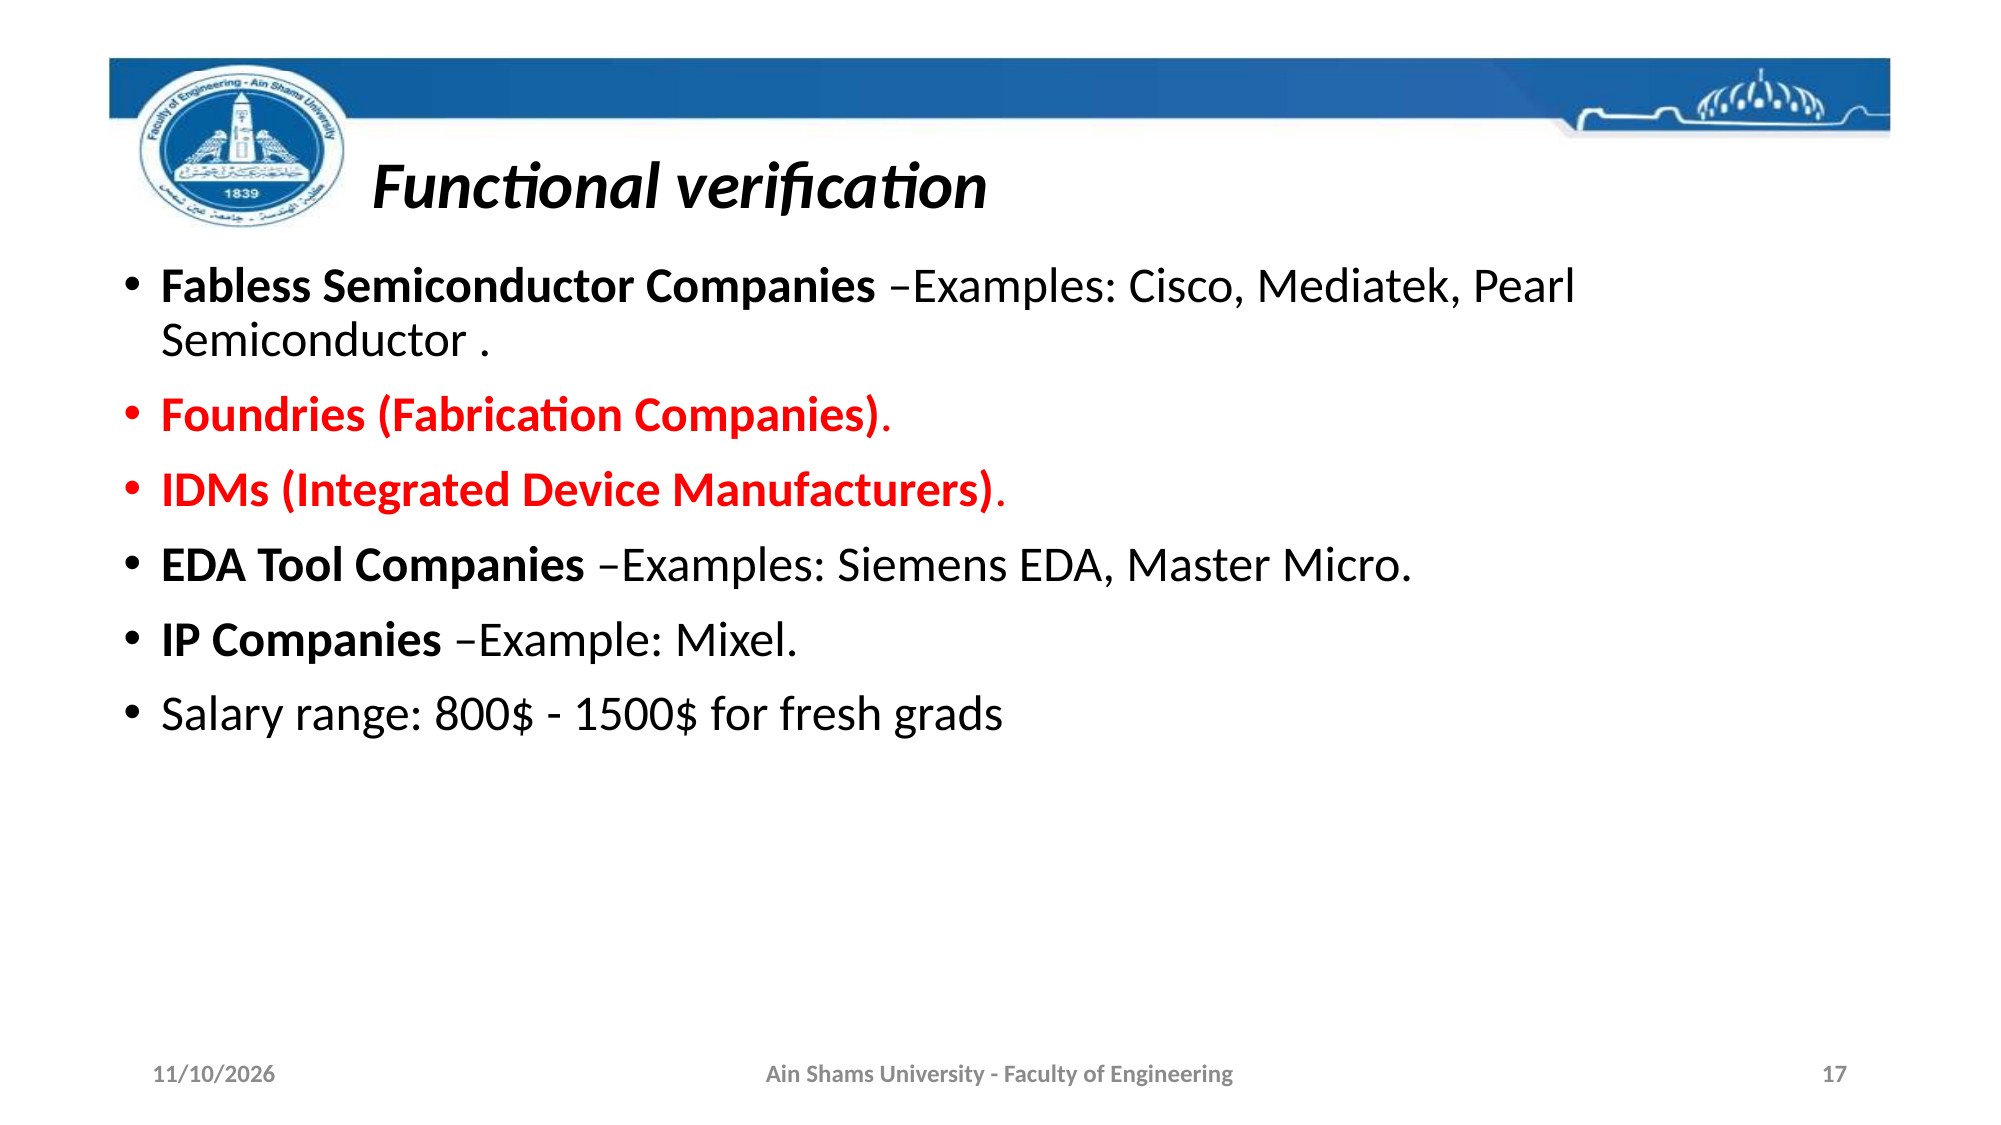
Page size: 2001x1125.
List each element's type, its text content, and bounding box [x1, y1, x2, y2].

text_box Functional verification [357, 134, 1328, 230]
text_box [104, 254, 1887, 1014]
footer Ain Shams University - Faculty of Engineering [662, 1042, 1338, 1103]
list Fabless Semiconductor Companies –Examples: Cisco, Mediatek, Pearl Semiconductor . Foundries (Fabrication Companies). IDMs (Integrated Device Manufacturers). EDA Tool Companies –Examples: Siemens EDA, Master Micro. IP Companies –Example: Mixel. Salary range: 800$ - 1500$ for fresh grads [108, 252, 1891, 1019]
picture [108, 57, 1891, 229]
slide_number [137, 1042, 588, 1103]
slide_number 17 [1412, 1042, 1863, 1103]
